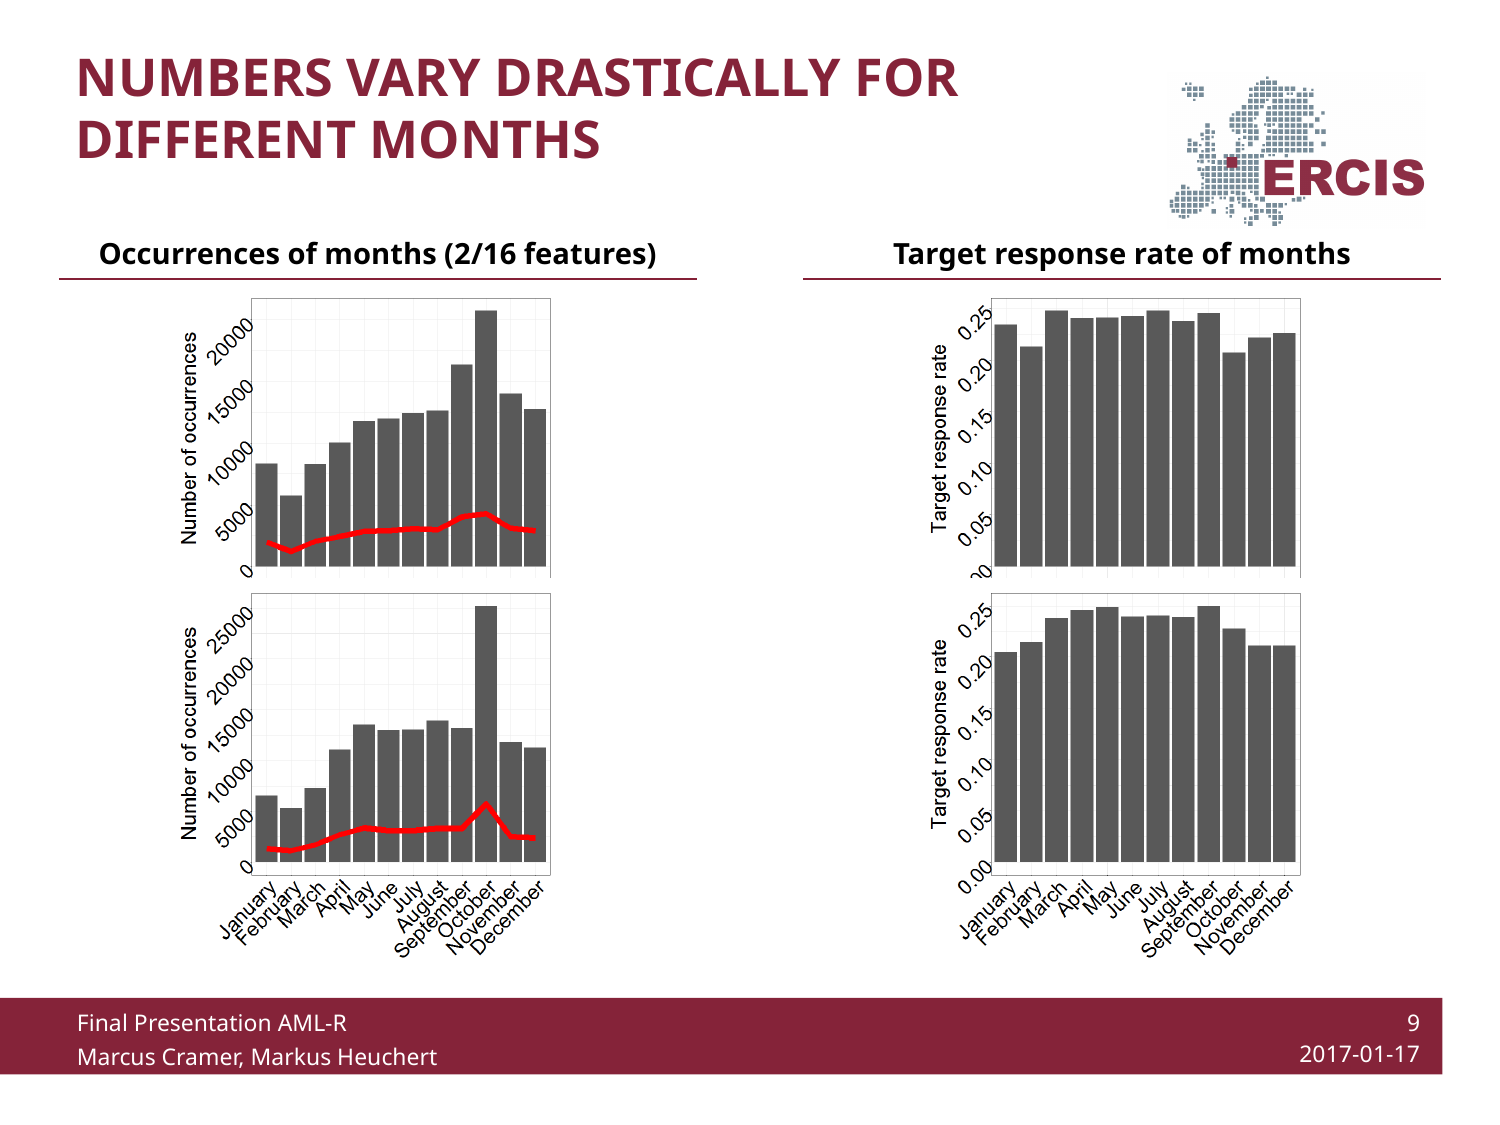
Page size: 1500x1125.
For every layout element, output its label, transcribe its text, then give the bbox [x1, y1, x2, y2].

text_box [802, 228, 1442, 280]
picture [165, 283, 579, 993]
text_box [58, 228, 698, 280]
title Numbers vary drastically For different months [61, 36, 1128, 116]
picture [1167, 72, 1426, 228]
picture [915, 283, 1329, 993]
